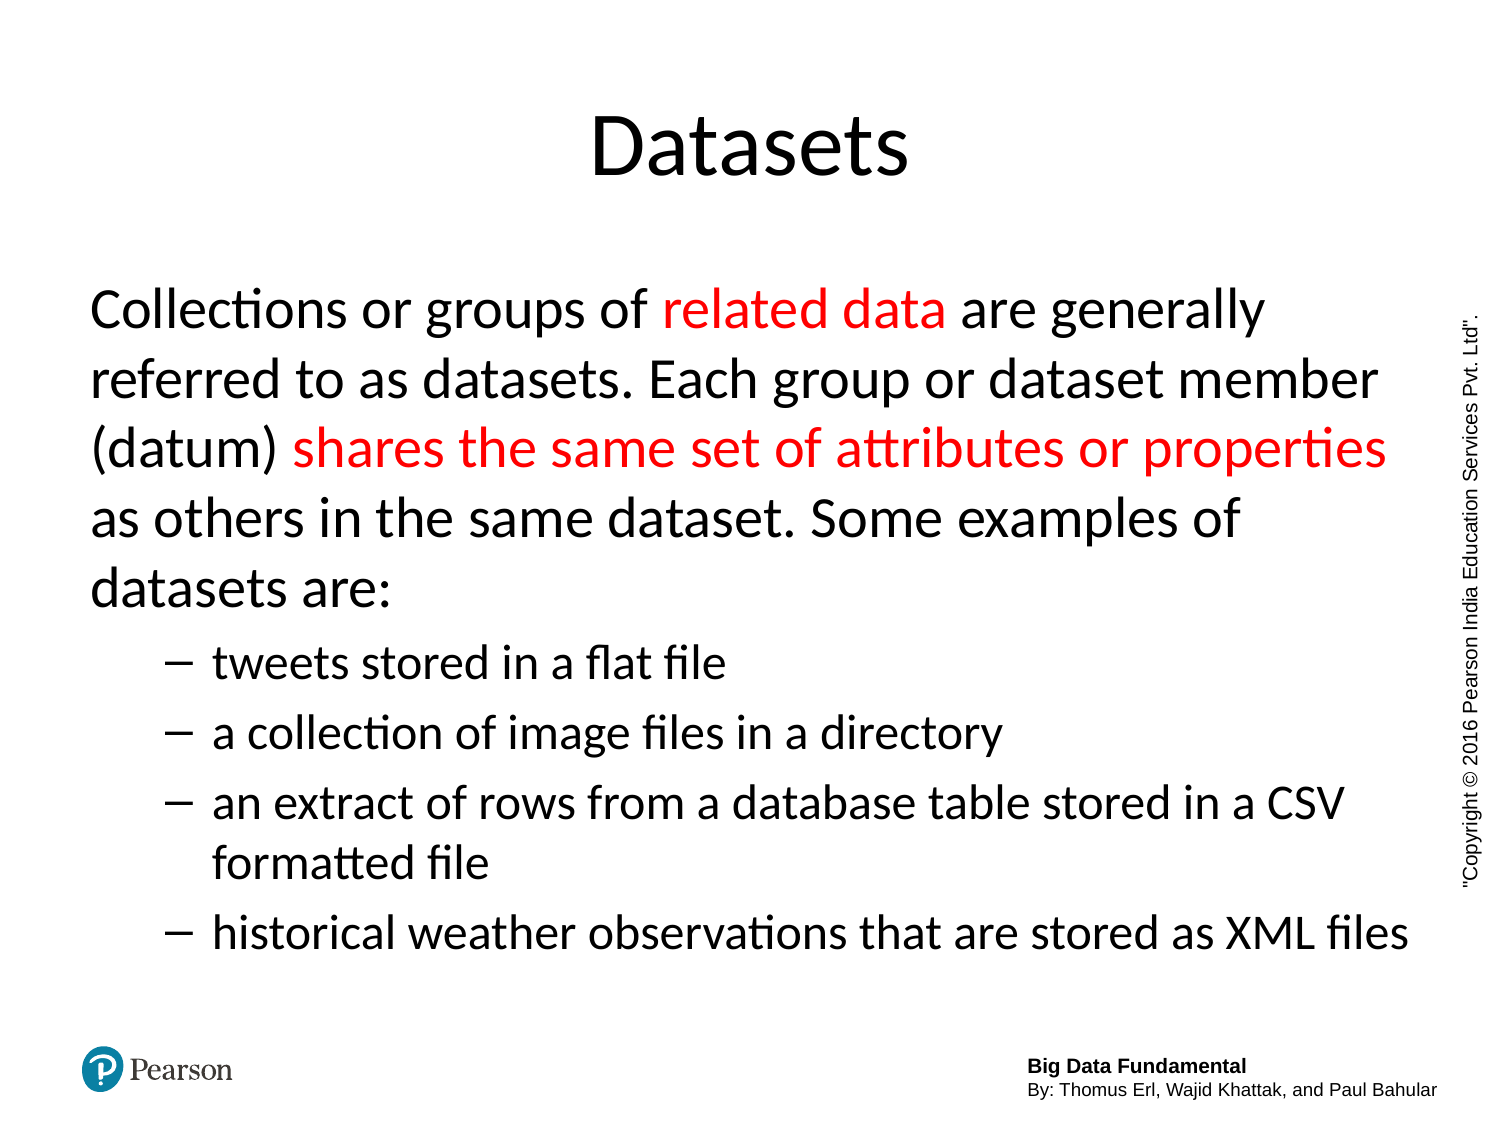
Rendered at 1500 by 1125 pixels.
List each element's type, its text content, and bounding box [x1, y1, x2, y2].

title Datasets [75, 45, 1425, 233]
list Collections or groups of related data are generally referred to as datasets. Each group or dataset member (datum) shares the same set of attributes or properties as others in the same dataset. Some examples of datasets are: tweets stored in a flat file a collection of image files in a directory an extract of rows from a database table stored in a CSV formatted file historical weather observations that are stored as XML files [75, 262, 1425, 1005]
